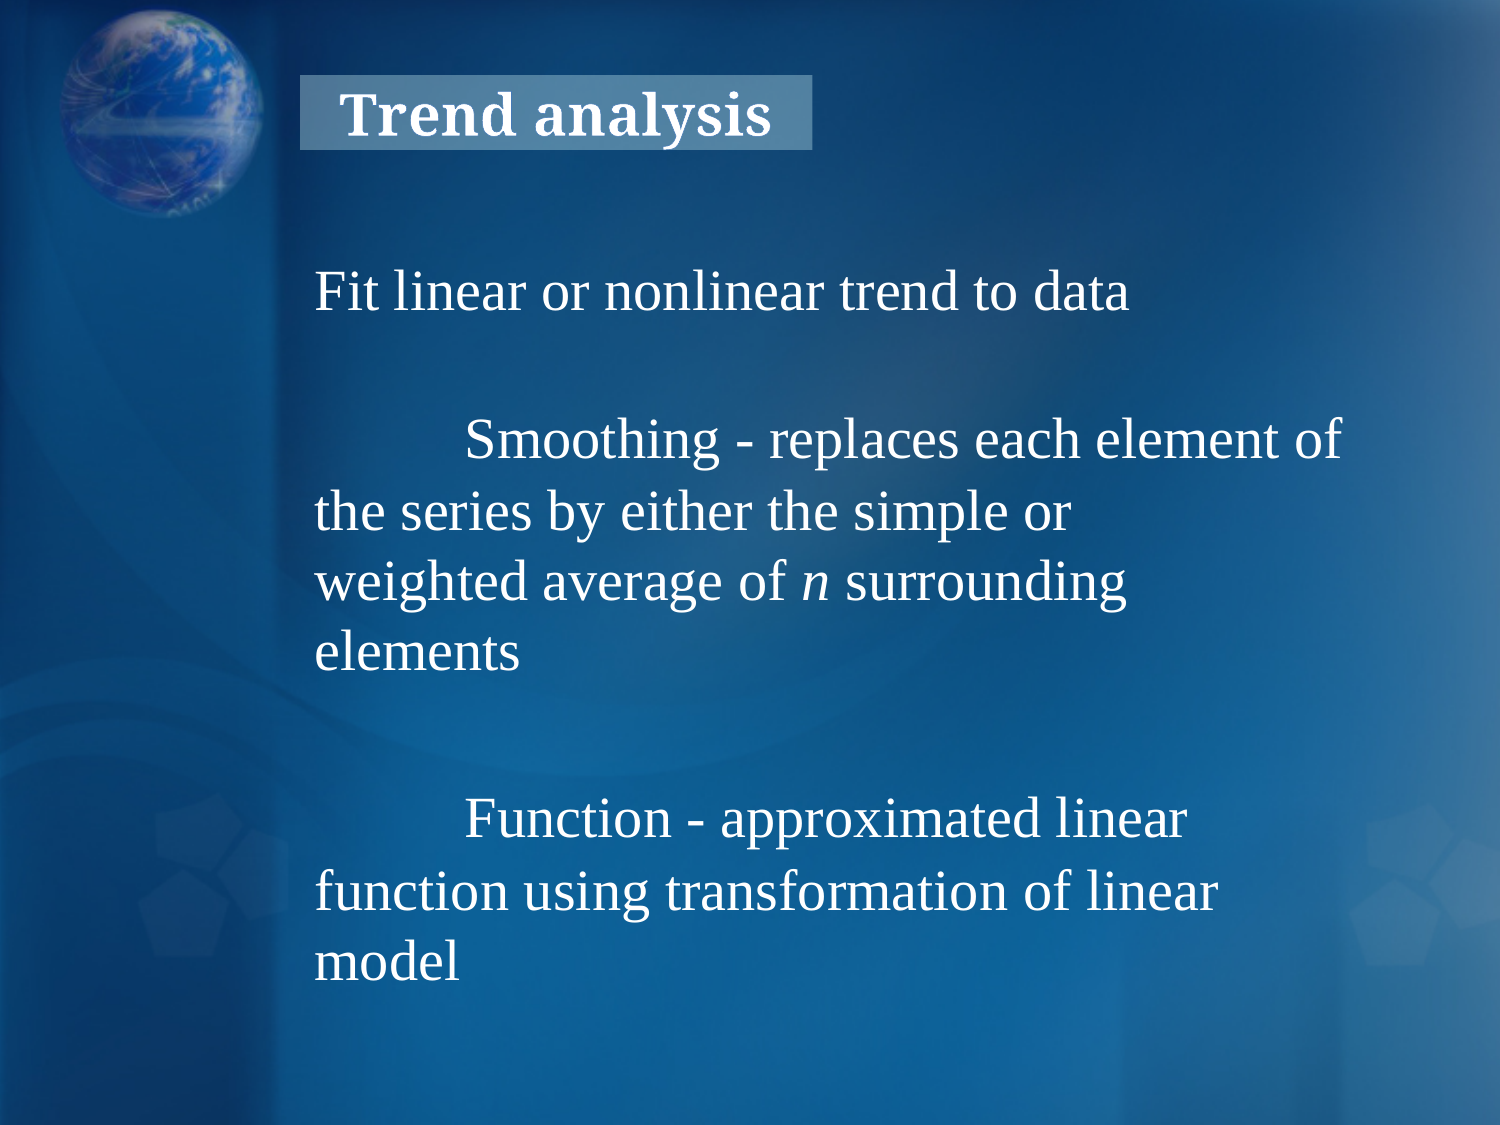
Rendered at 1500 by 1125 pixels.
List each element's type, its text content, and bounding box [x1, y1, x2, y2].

text_box Fit linear or nonlinear trend to data Smoothing - replaces each element of the series by either the simple or weighted average of n surrounding elements Function - approximated linear function using transformation of linear model [300, 244, 1400, 1000]
title Trend analysis [300, 75, 813, 150]
picture [0, 0, 1500, 1125]
